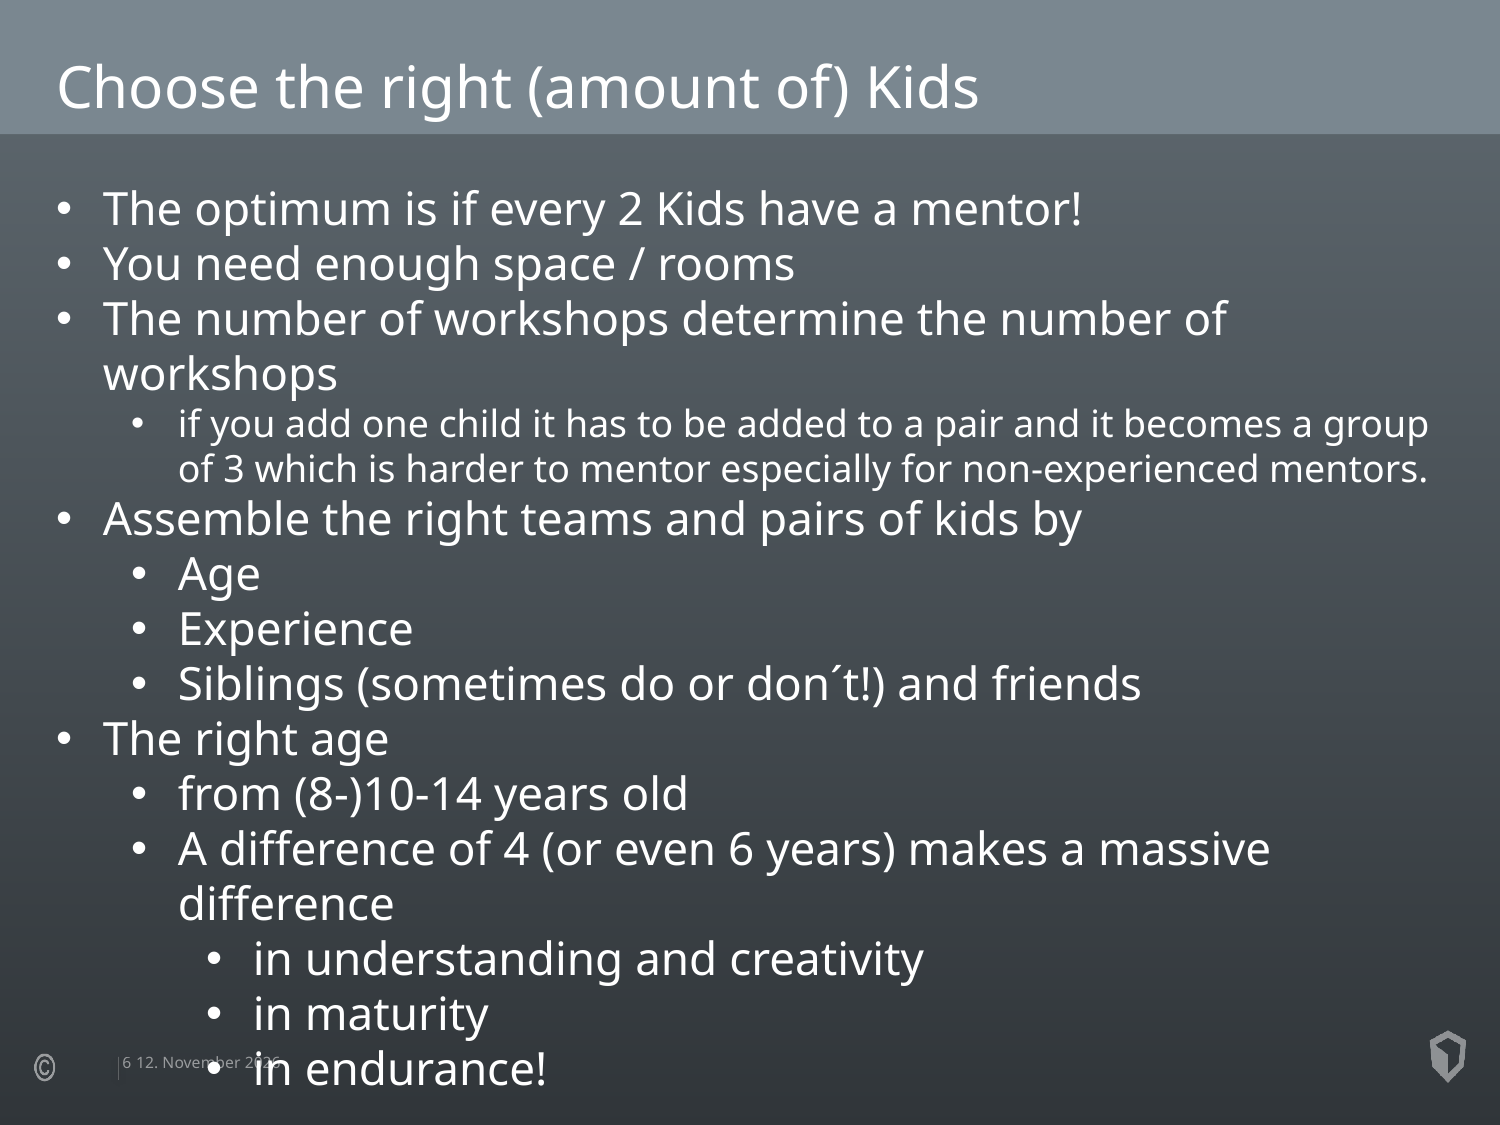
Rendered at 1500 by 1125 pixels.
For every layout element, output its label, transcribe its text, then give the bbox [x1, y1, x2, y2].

picture [1459, 1027, 1468, 1085]
text_box The optimum is if every 2 Kids have a mentor! You need enough space / rooms The number of workshops determine the number of workshops if you add one child it has to be added to a pair and it becomes a group of 3 which is harder to mentor especially for non-experienced mentors. Assemble the right teams and pairs of kids by Age Experience Siblings (sometimes do or don´t!) and friends The right age from (8-)10-14 years old A difference of 4 (or even 6 years) makes a massive difference in understanding and creativity in maturity in endurance! [41, 172, 1459, 1125]
list Choose the right (amount of) Kids [41, 42, 1204, 105]
